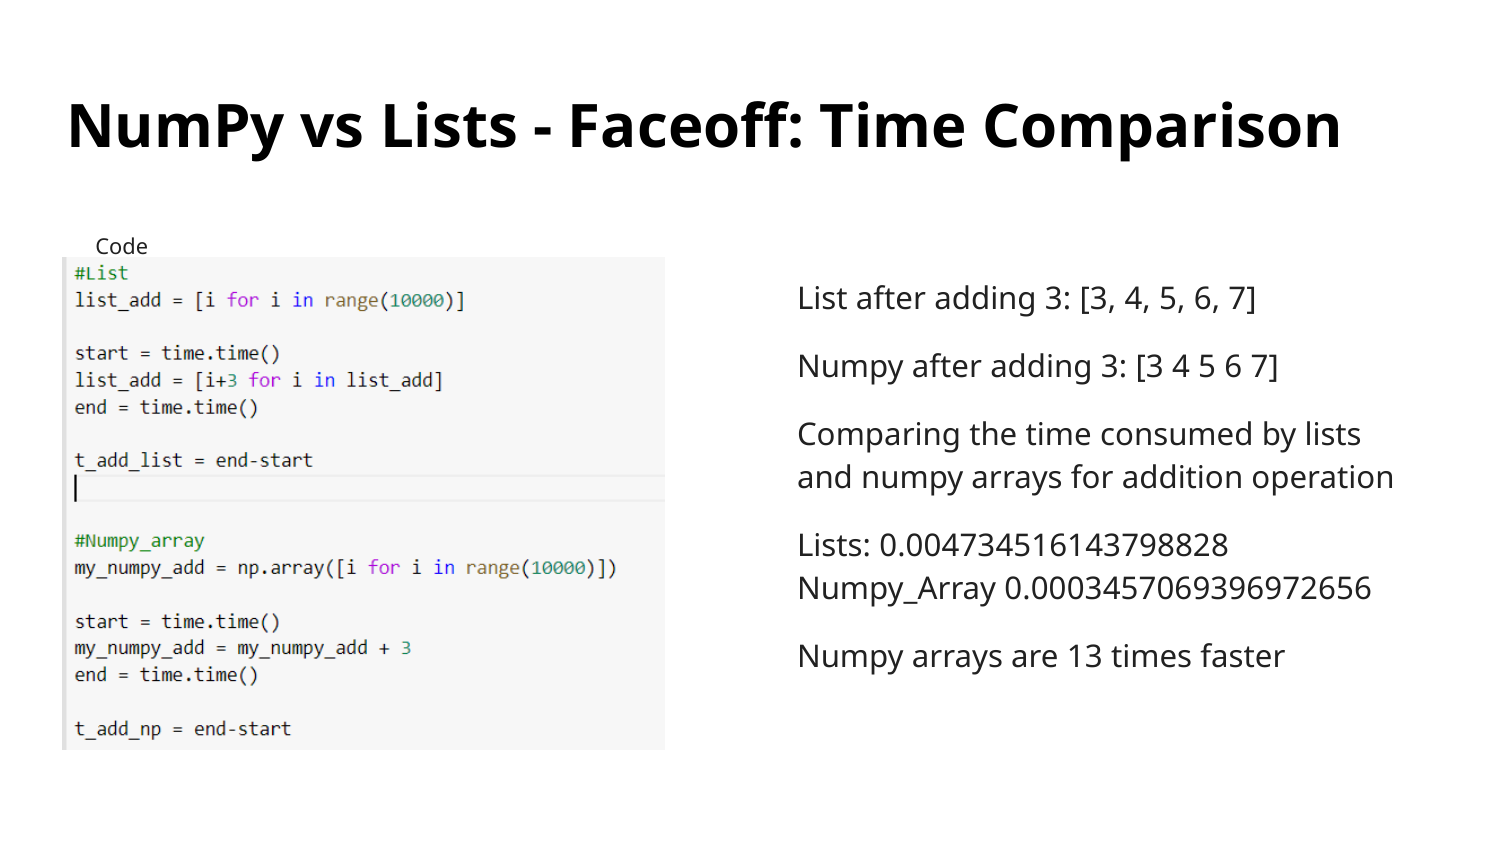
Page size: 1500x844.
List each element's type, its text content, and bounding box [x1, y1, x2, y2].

title NumPy vs Lists - Faceoff: Time Comparison [51, 72, 1449, 176]
text_box List after adding 3: [3, 4, 5, 6, 7] Numpy after adding 3: [3 4 5 6 7] Comparing the time consumed by lists and numpy arrays for addition operation Lists: 0.004734516143798828 Numpy_Array 0.0003457069396972656 Numpy arrays are 13 times faster [782, 257, 1415, 749]
picture [62, 257, 665, 750]
list Code Text [51, 189, 685, 750]
